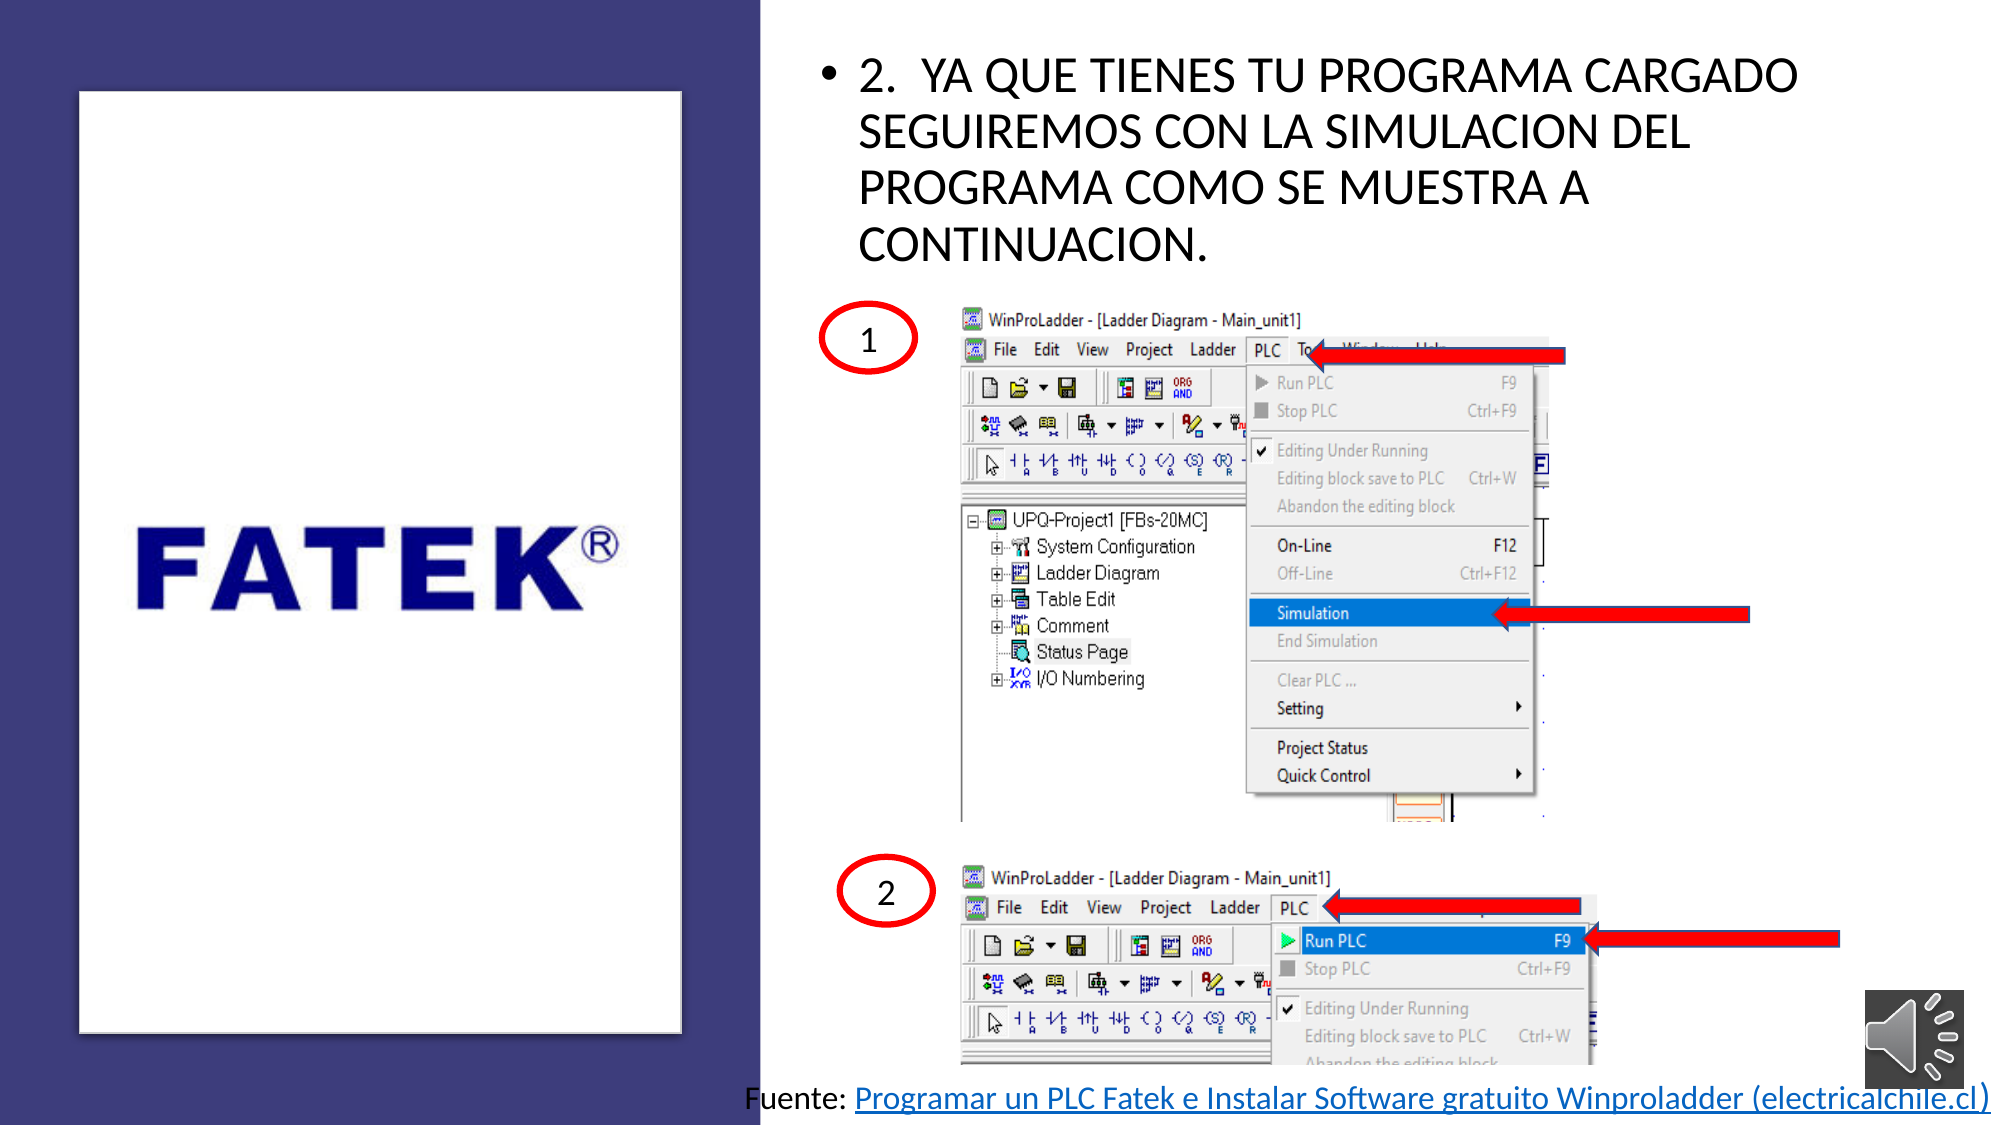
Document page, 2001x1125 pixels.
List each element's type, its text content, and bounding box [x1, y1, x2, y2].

picture [124, 409, 636, 716]
picture [960, 303, 1550, 822]
list 2. YA QUE TIENES TU PROGRAMA CARGADO SEGUIREMOS CON LA SIMULACION DEL PROGRAMA COMO SE MUESTRA A CONTINUACION. [805, 39, 1887, 642]
text_box [1598, 921, 1841, 957]
picture [960, 861, 1598, 1065]
text_box [1549, 605, 1751, 624]
text_box 1 [820, 302, 917, 373]
picture [1864, 989, 1965, 1090]
text_box [0, 0, 761, 1125]
text_box [78, 91, 682, 1034]
text_box [1549, 347, 1566, 365]
text_box Fuente: Programar un PLC Fatek e Instalar Software gratuito Winproladder (electricalchile.cl) [729, 1064, 2000, 1125]
text_box 2 [838, 855, 934, 926]
